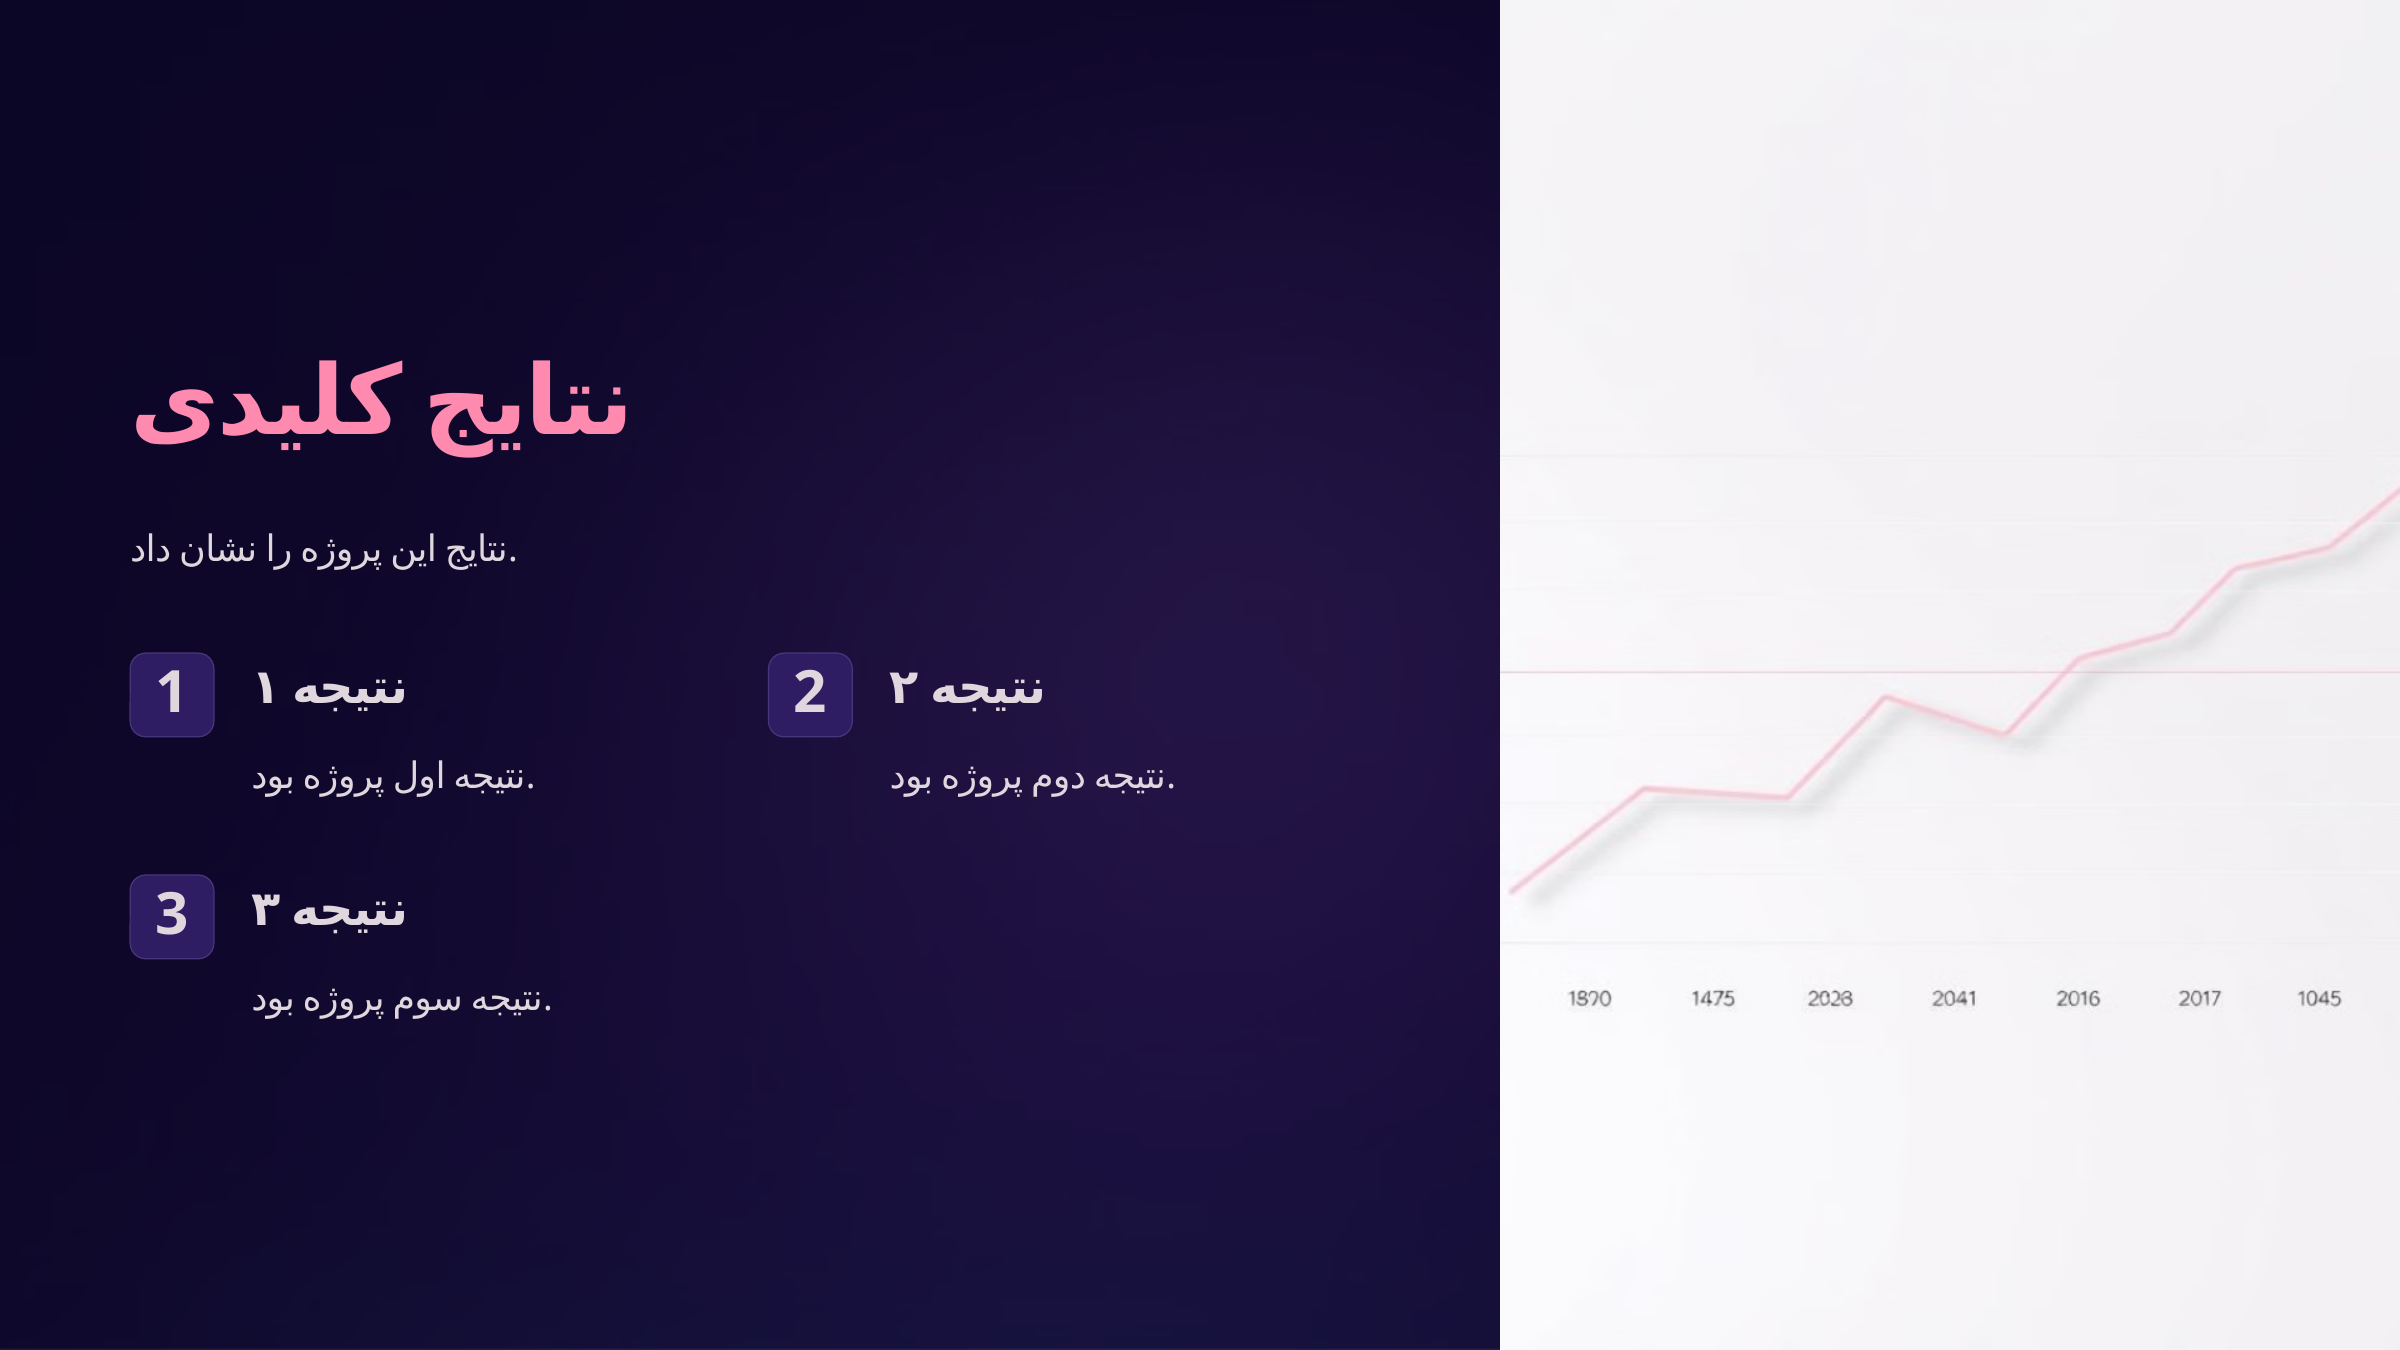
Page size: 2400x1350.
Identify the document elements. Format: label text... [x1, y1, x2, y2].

text_box 3 [156, 887, 188, 947]
text_box نتیجه اول پروژه بود. [251, 736, 732, 796]
text_box [768, 653, 853, 737]
picture [1499, 0, 2400, 1350]
text_box نتیجه ۲ [889, 653, 1370, 715]
text_box نتیجه ۳ [251, 875, 740, 937]
text_box نتیجه دوم پروژه بود. [889, 736, 1370, 796]
text_box نتایج این پروژه را نشان داد. [130, 509, 1370, 570]
text_box نتیجه سوم پروژه بود. [251, 958, 1370, 1018]
text_box نتایج کلیدی [130, 332, 1107, 455]
text_box نتیجه ۱ [251, 653, 732, 715]
text_box 2 [794, 665, 827, 725]
text_box [130, 653, 214, 737]
text_box 1 [160, 665, 184, 725]
text_box [130, 874, 214, 959]
